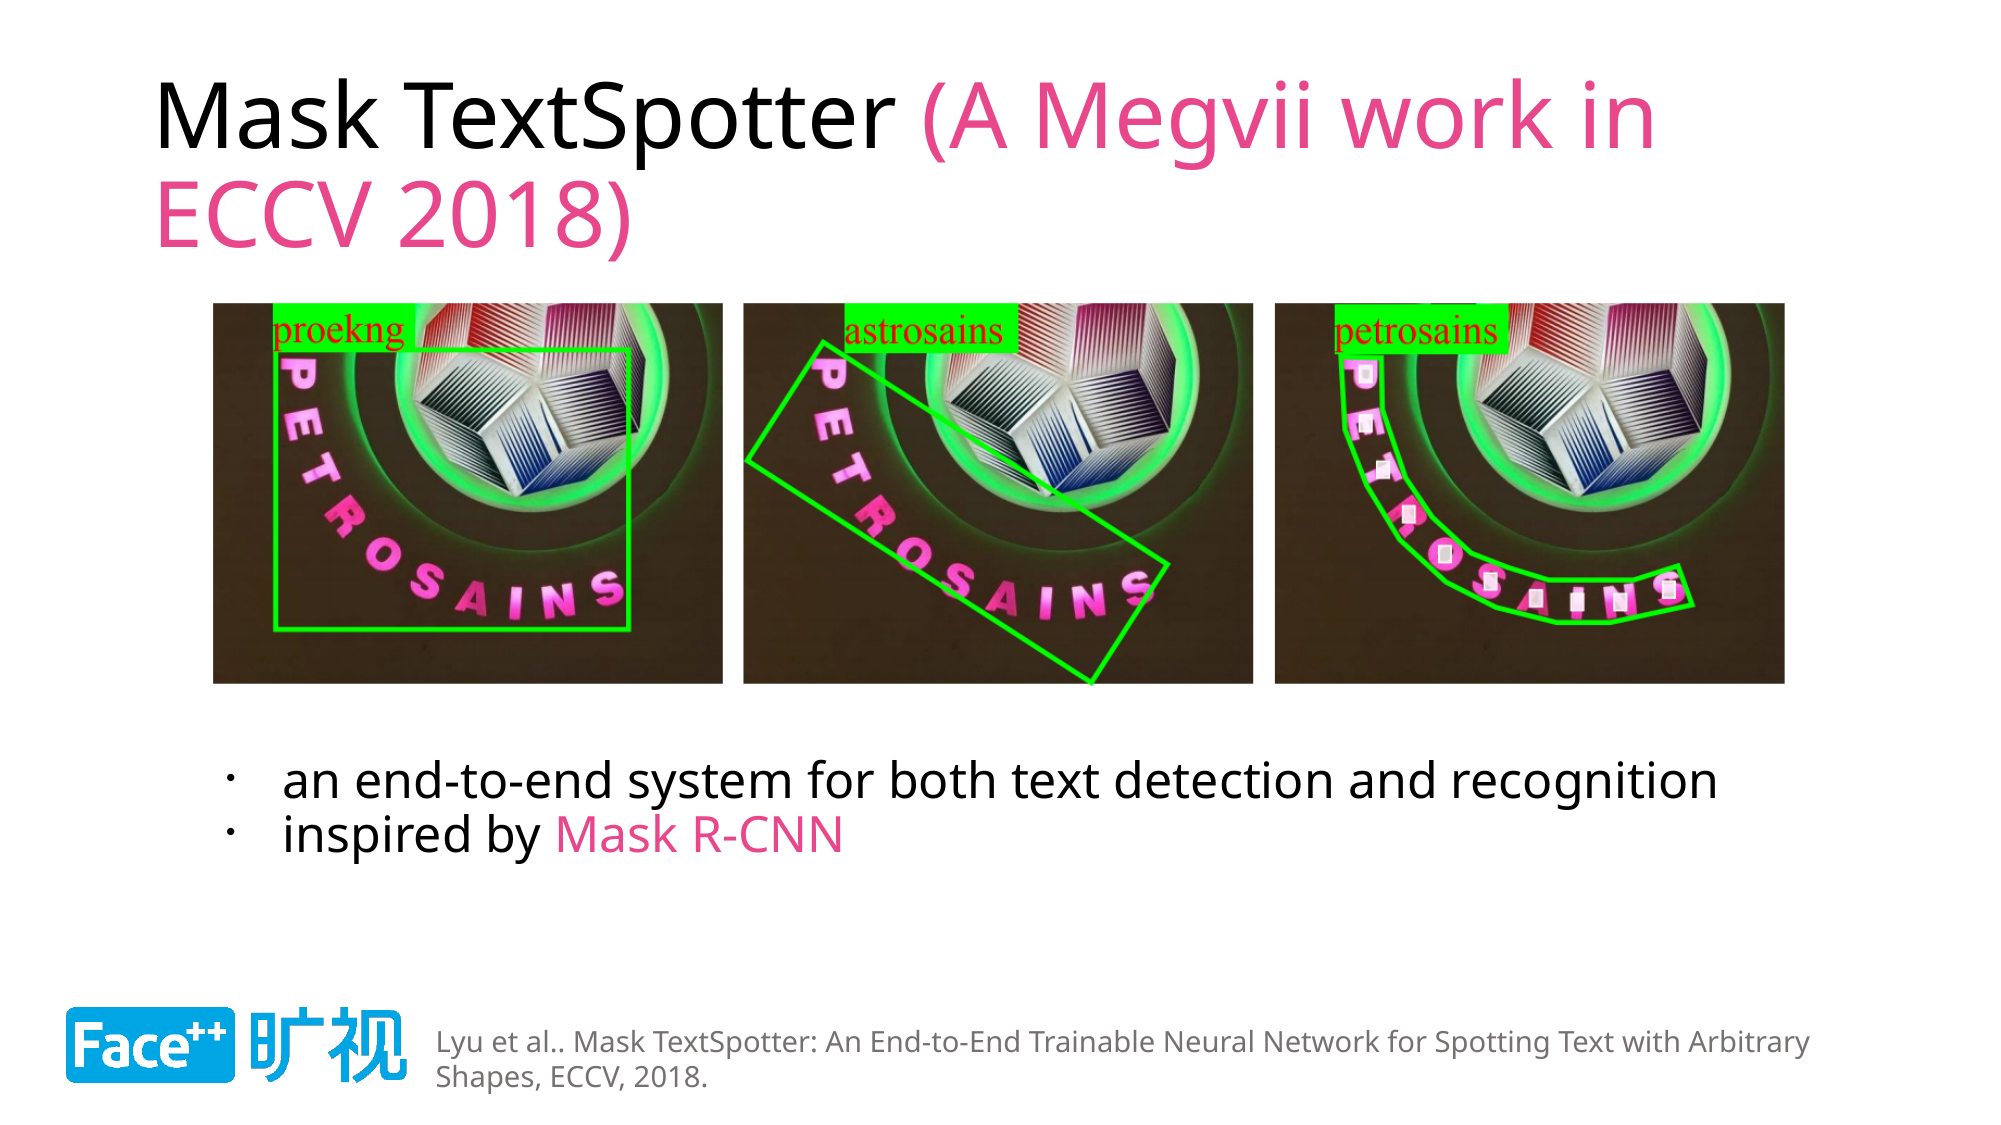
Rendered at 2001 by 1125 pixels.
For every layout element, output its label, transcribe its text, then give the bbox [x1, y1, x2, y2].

picture [0, 976, 484, 1125]
slide_number [1412, 1042, 1863, 1103]
text_box Lyu et al.. Mask TextSpotter: An End-to-End Trainable Neural Network for Spotting Text with Arbitrary Shapes, ECCV, 2018. [420, 1016, 1884, 1101]
title Mask TextSpotter (A Megvii work in ECCV 2018) [137, 59, 1863, 278]
picture [199, 288, 1801, 700]
list an end-to-end system for both text detection and recognition inspired by Mask R-CNN [180, 747, 1903, 940]
